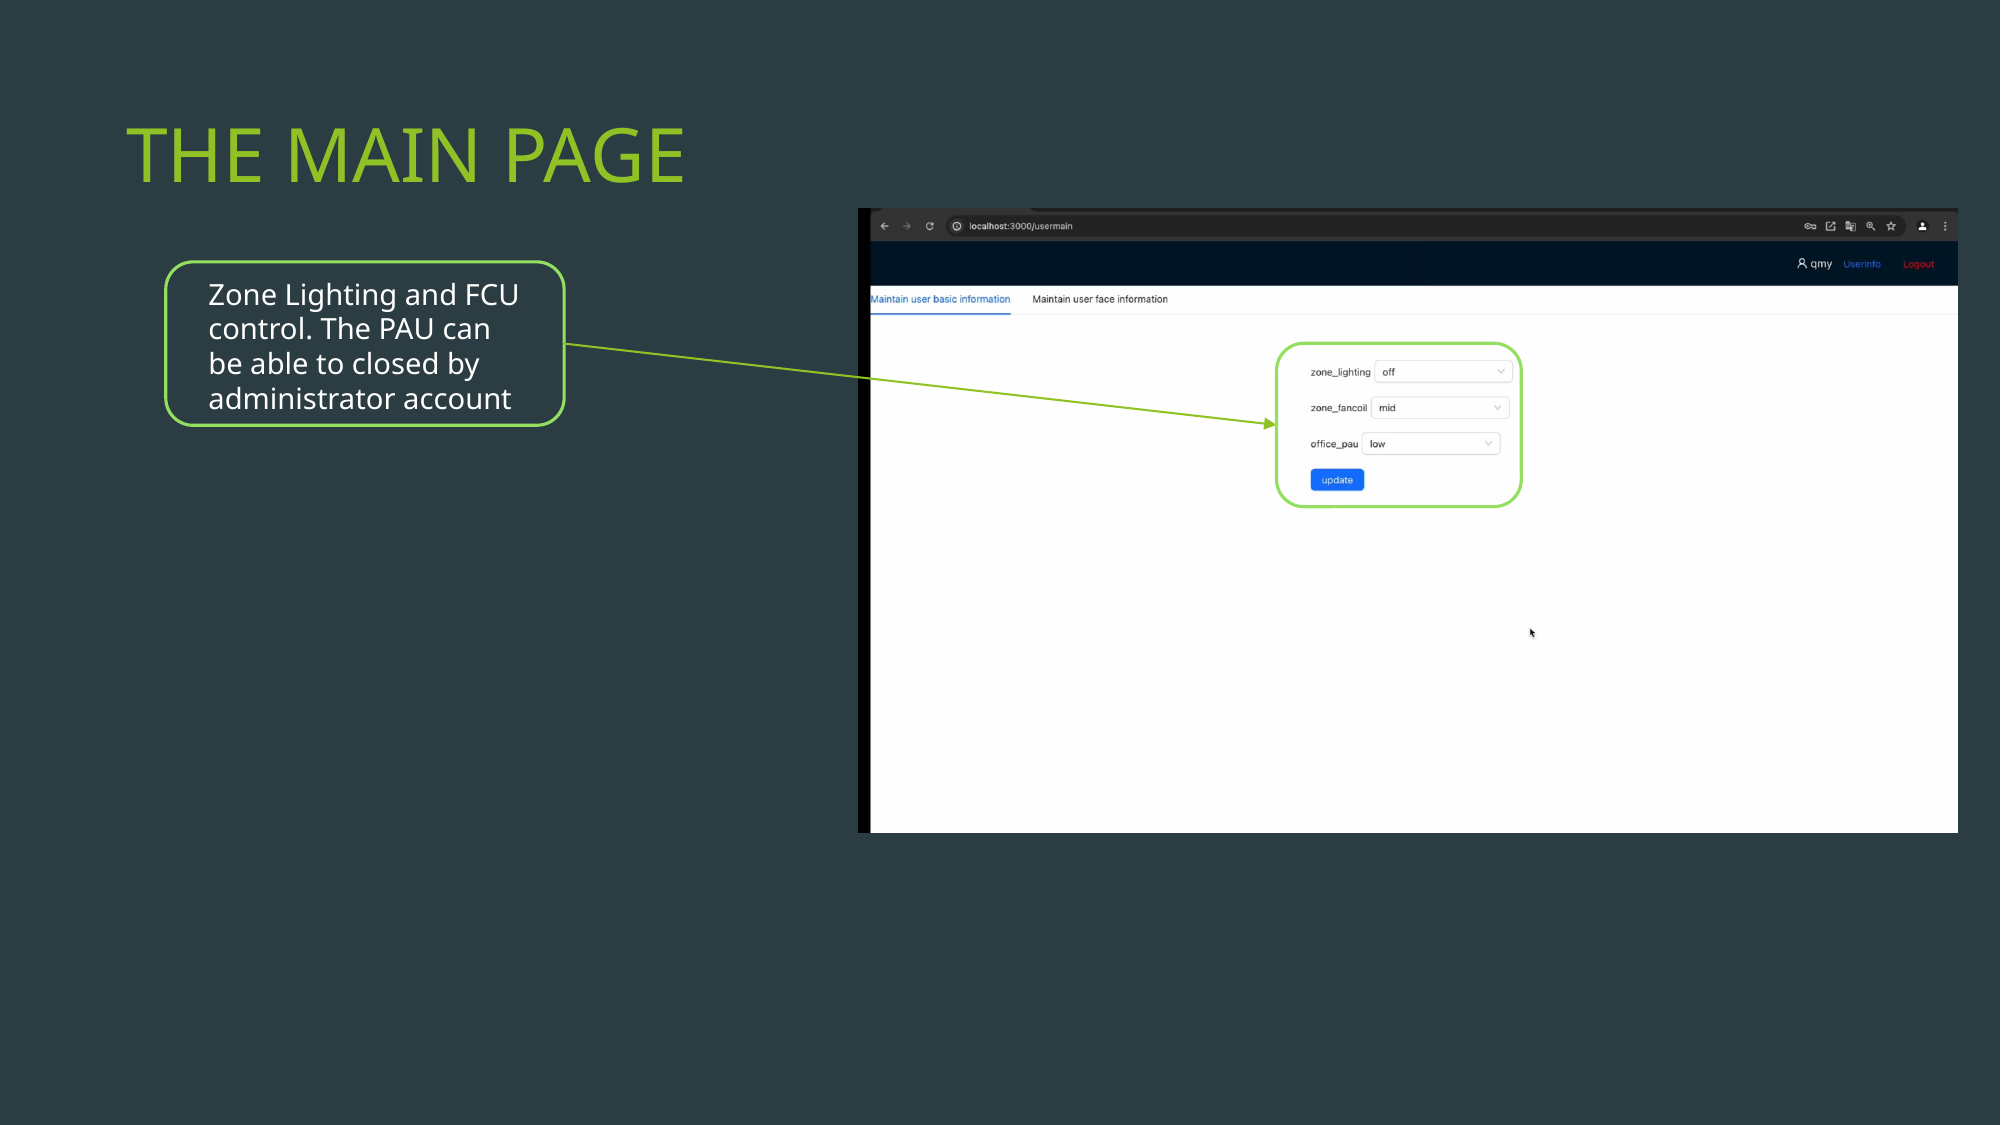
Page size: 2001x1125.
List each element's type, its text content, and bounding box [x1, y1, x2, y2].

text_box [563, 343, 1277, 426]
title THE MAIN PAGE [111, 99, 1522, 317]
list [858, 207, 1959, 834]
text_box [164, 260, 566, 427]
text_box Zone Lighting and FCU control. The PAU can be able to closed by administrator account [193, 268, 539, 423]
